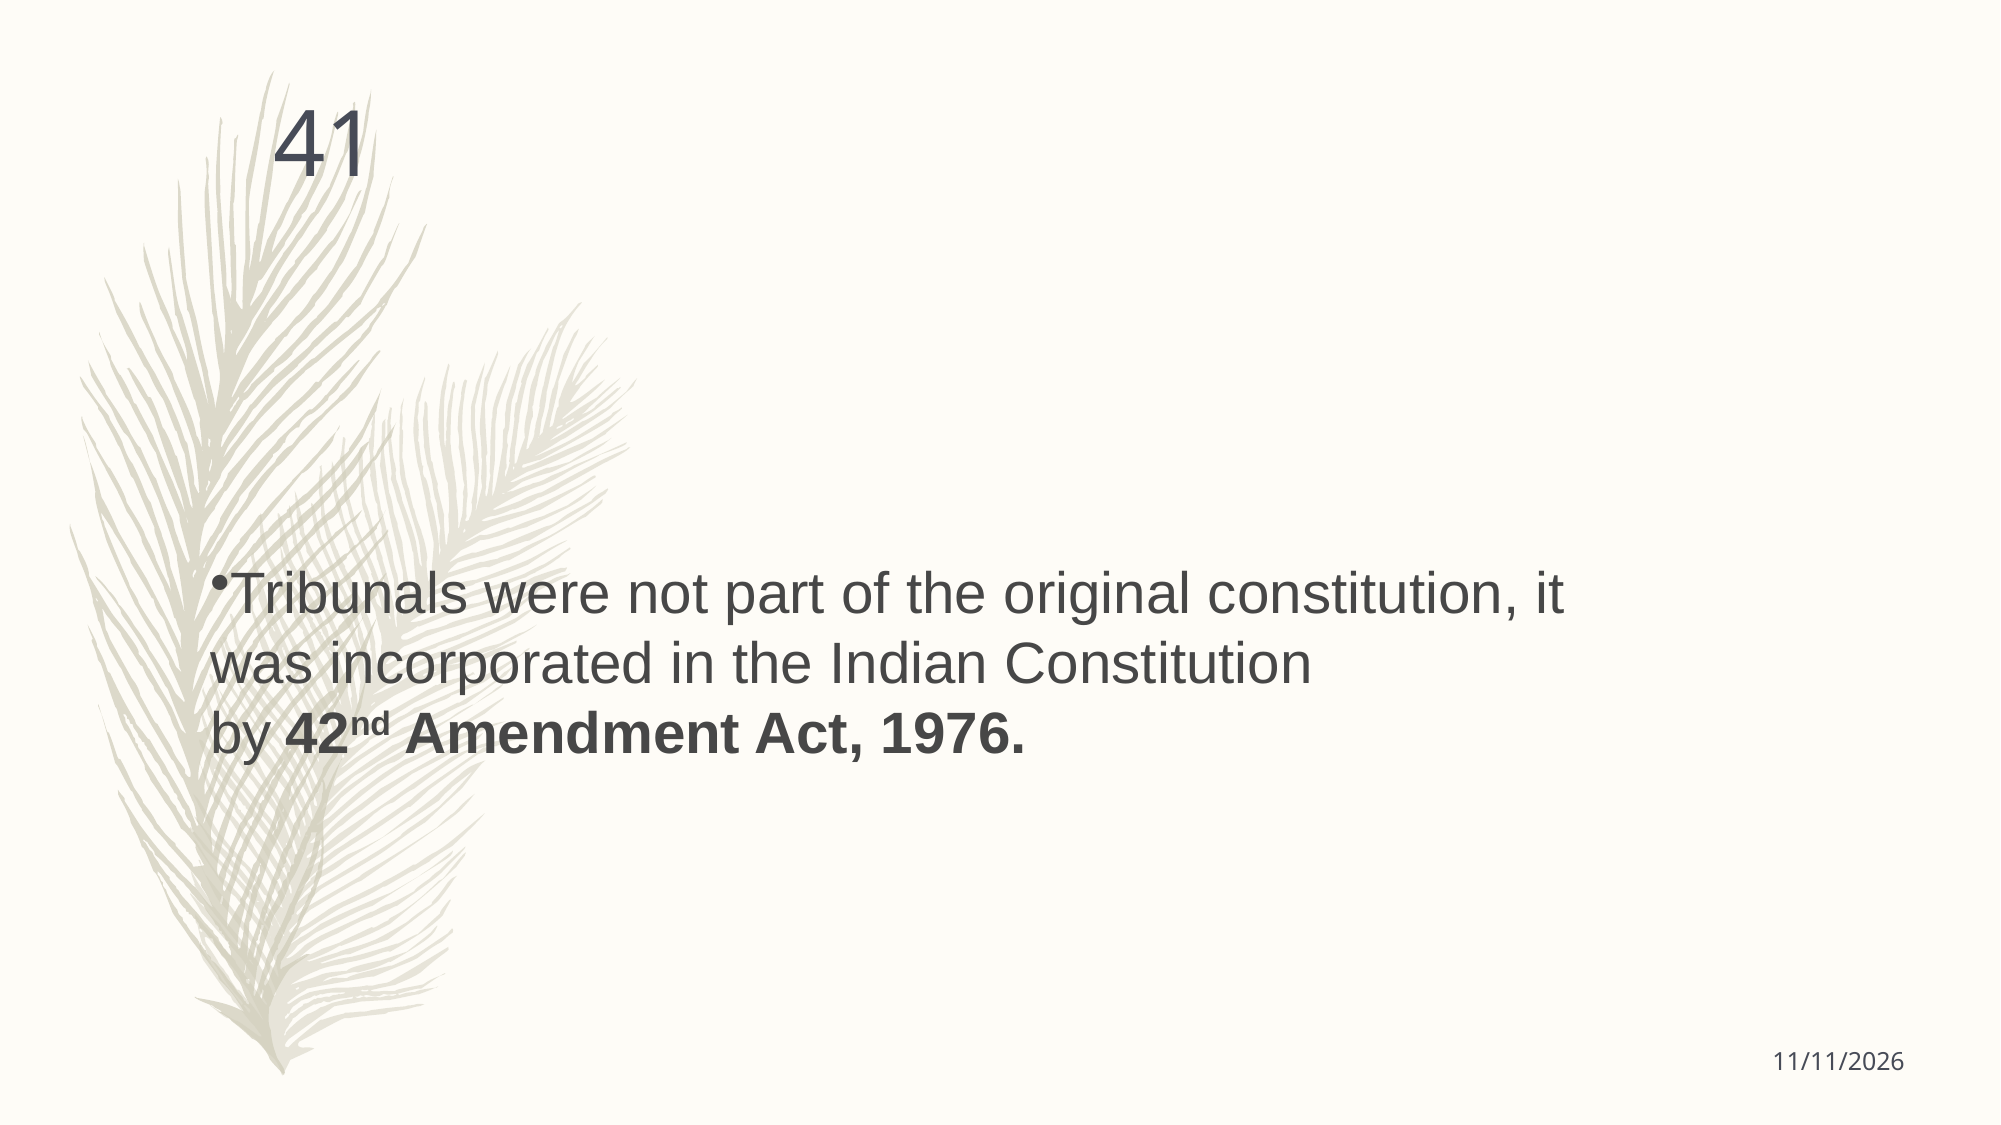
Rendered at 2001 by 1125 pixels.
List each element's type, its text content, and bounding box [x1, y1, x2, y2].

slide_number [1470, 1032, 1920, 1093]
slide_number 41 [84, 118, 394, 218]
text_box Tribunals were not part of the original constitution, it was incorporated in the Indian Constitution by 42nd Amendment Act, 1976. [195, 547, 1700, 773]
